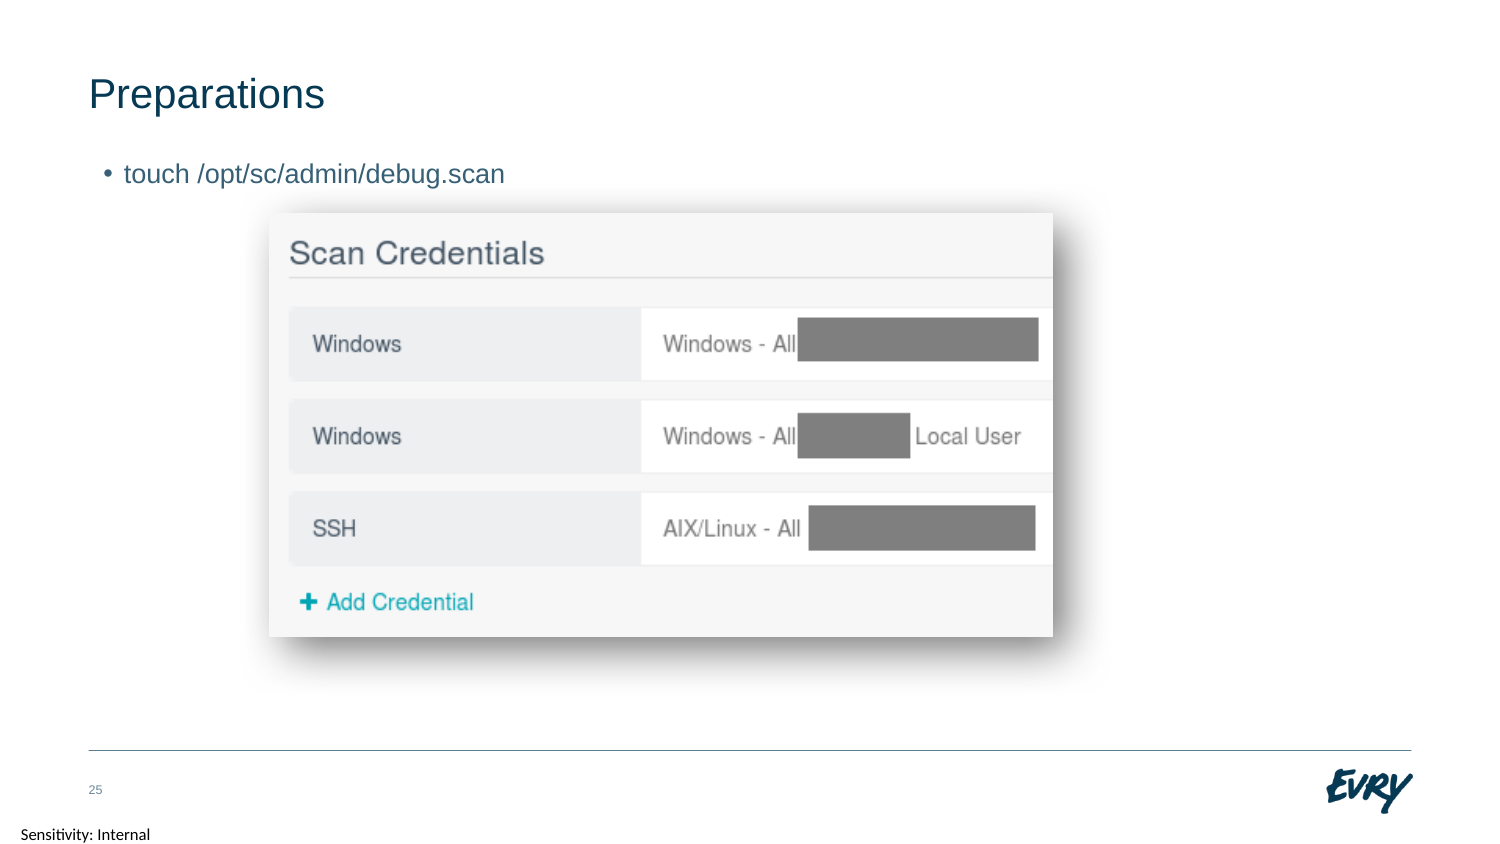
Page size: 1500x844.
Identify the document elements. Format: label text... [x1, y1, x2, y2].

picture [1326, 768, 1413, 814]
list touch /opt/sc/admin/debug.scan [103, 153, 1243, 767]
slide_number 25 [88, 781, 119, 797]
picture [269, 213, 1053, 637]
picture [1388, 779, 1413, 814]
title Preparations [88, 62, 721, 227]
picture [1376, 779, 1383, 785]
